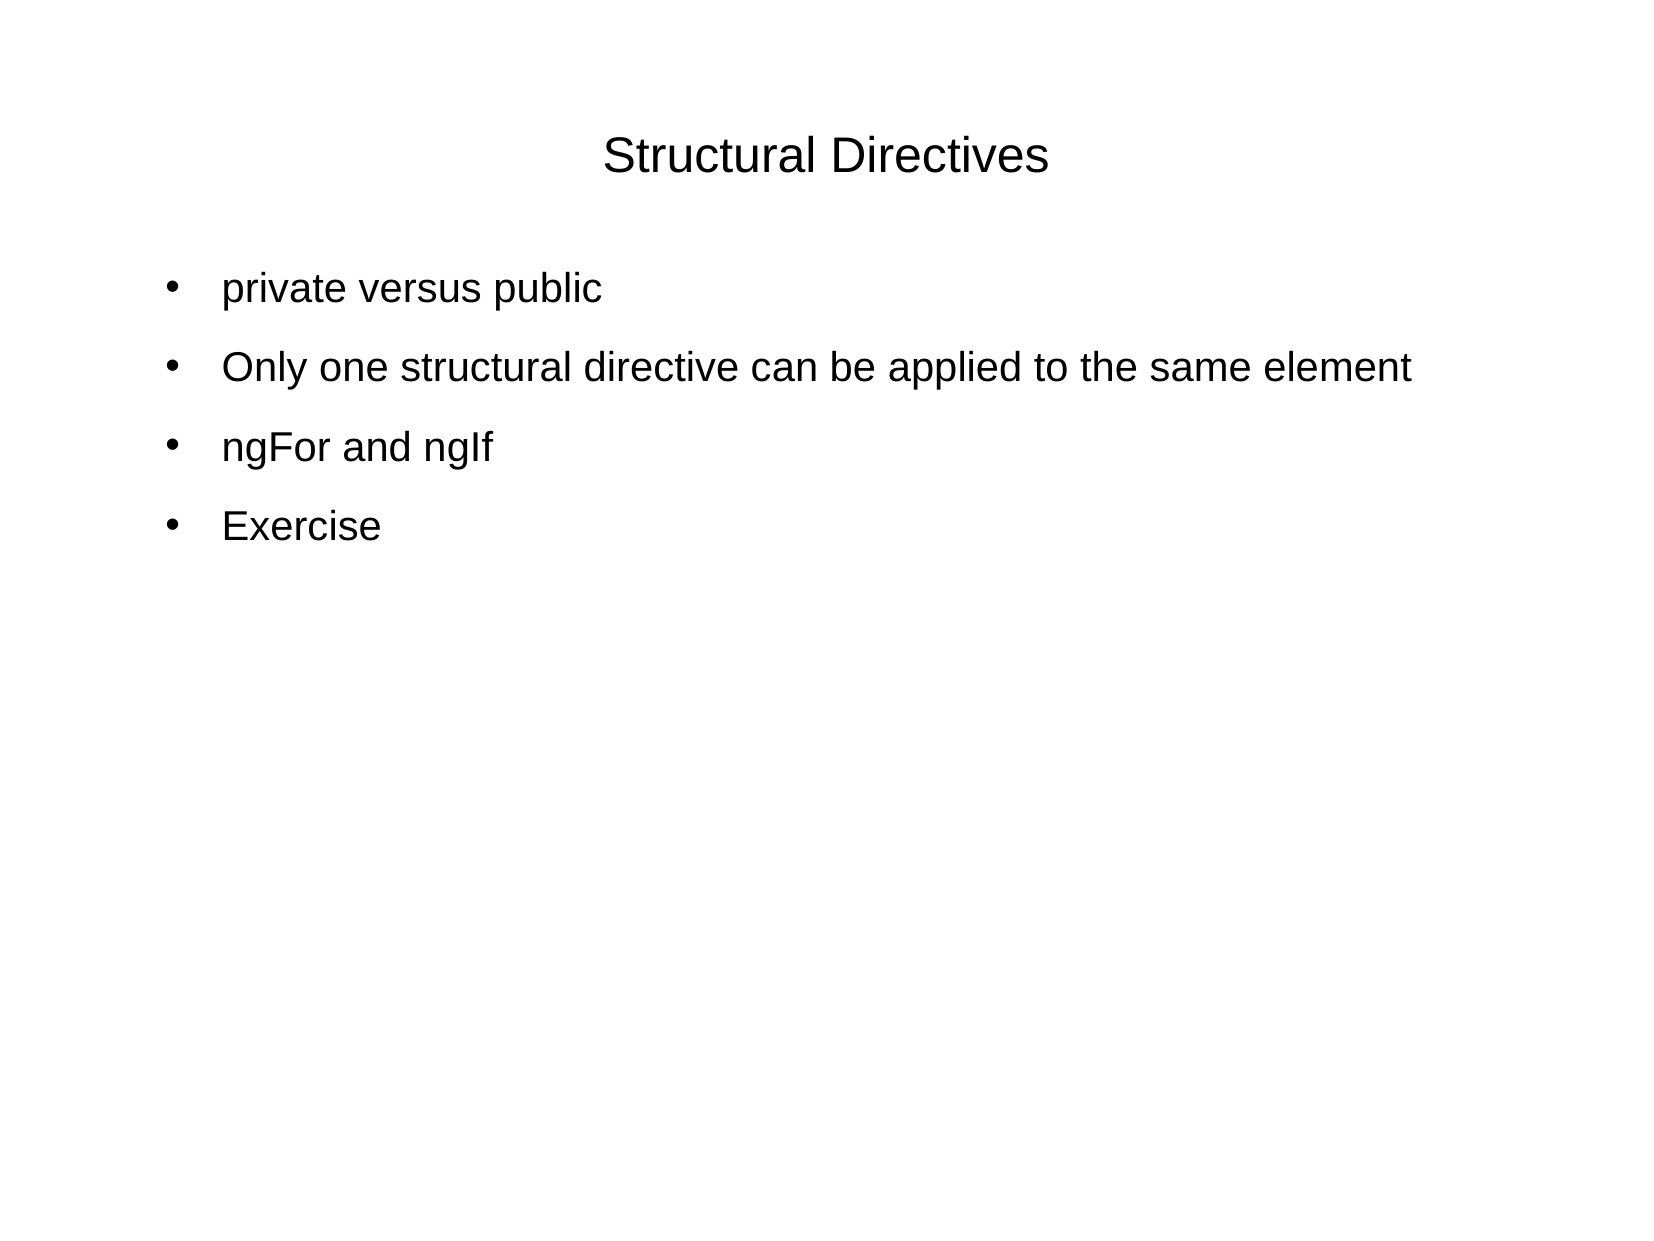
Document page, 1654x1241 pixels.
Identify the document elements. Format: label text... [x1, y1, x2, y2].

list private versus public Only one structural directive can be applied to the same element ngFor and ngIf Exercise [165, 260, 1416, 1146]
title Structural Directives [82, 49, 1571, 257]
